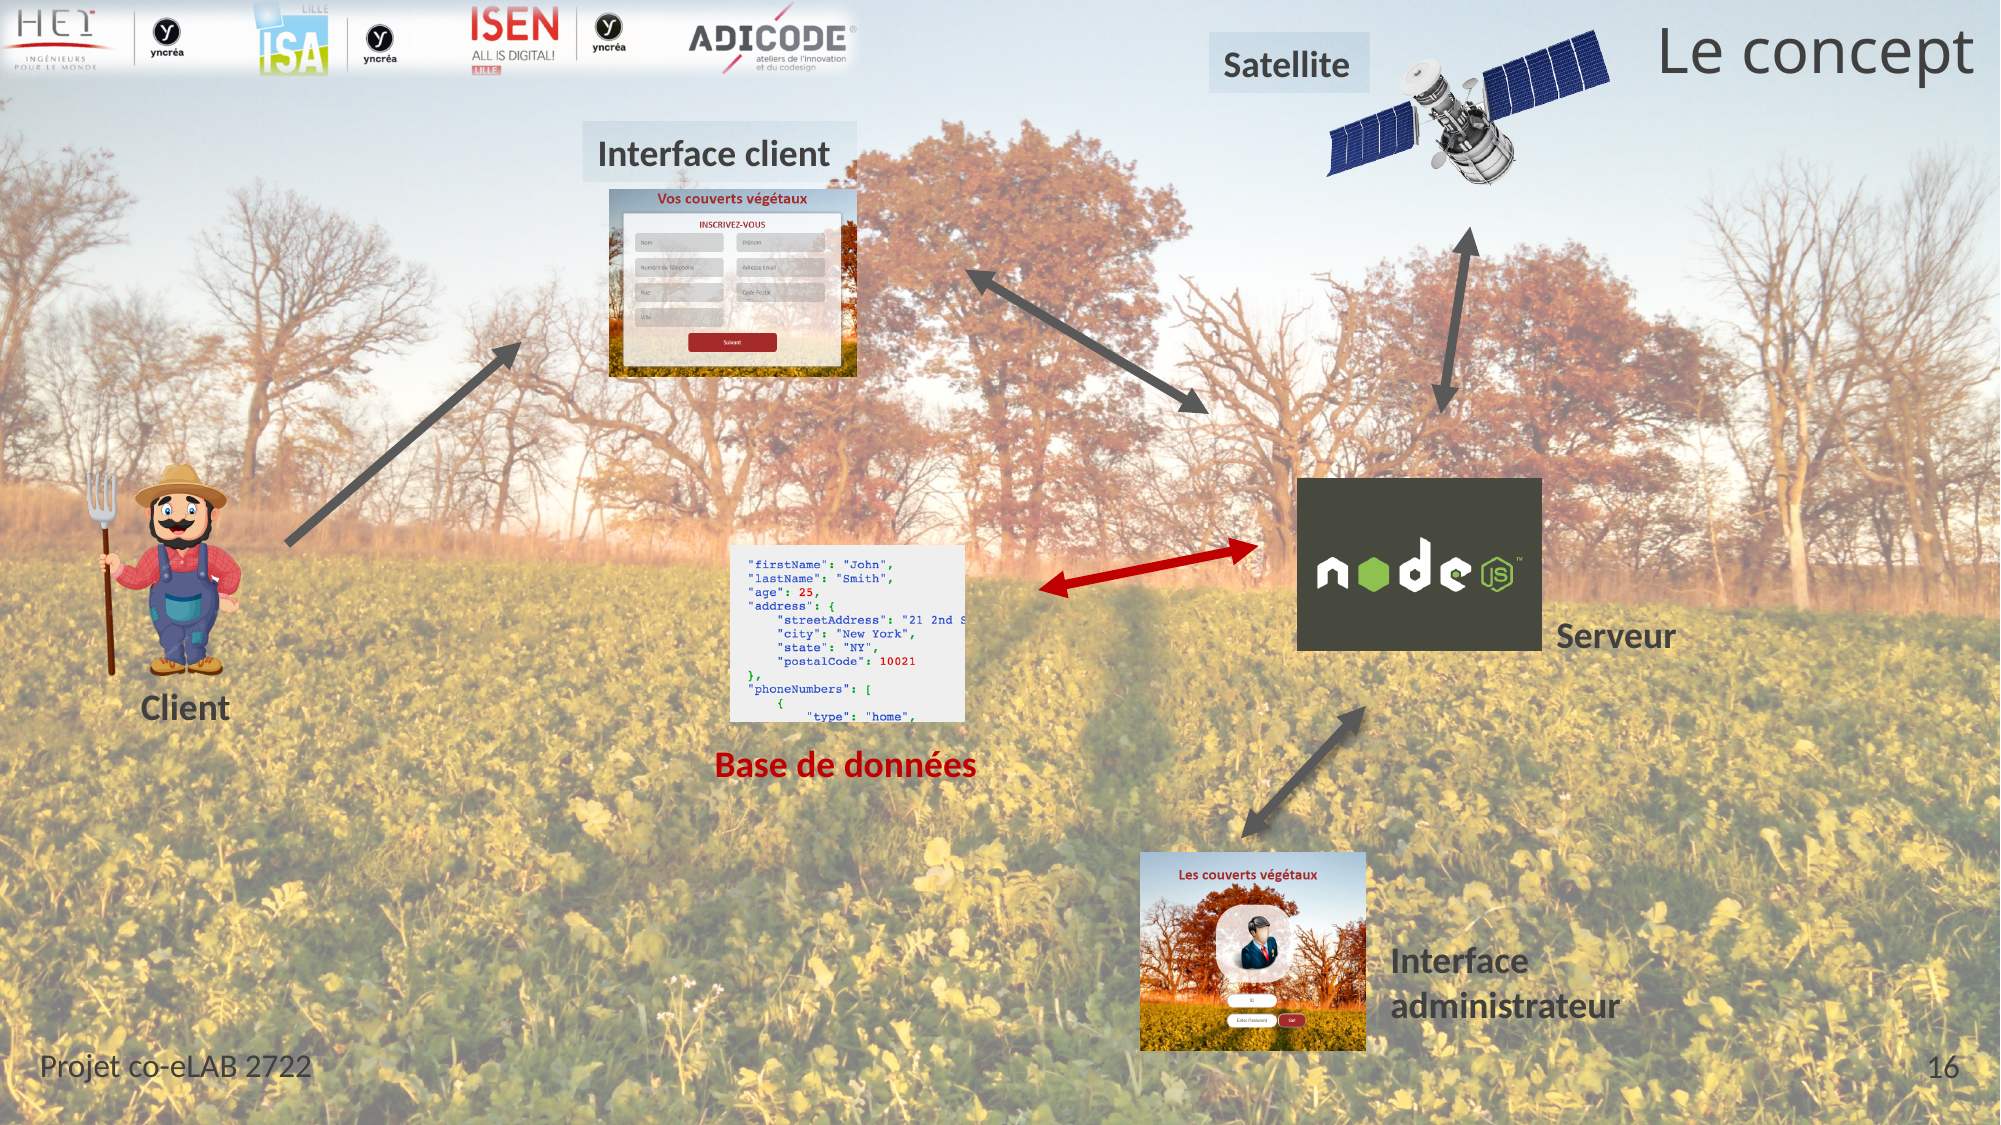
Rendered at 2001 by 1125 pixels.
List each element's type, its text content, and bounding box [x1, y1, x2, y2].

text_box Base de données [699, 732, 993, 792]
picture [1140, 852, 1366, 1051]
text_box Satellite [1209, 32, 1325, 93]
footer Projet co-eLAB 2722 [24, 1036, 700, 1097]
title A vous de jouer! [0, 9, 855, 72]
text_box Serveur [1541, 603, 1713, 664]
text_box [1440, 226, 1471, 414]
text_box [1240, 705, 1366, 839]
picture [8, 18, 846, 63]
slide_number 16 [1524, 1035, 1975, 1096]
title Le concept [1632, 0, 2000, 95]
text_box Interface client [582, 121, 857, 182]
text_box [964, 269, 1210, 414]
picture [1325, 29, 1616, 193]
picture [1297, 478, 1542, 651]
text_box Interface administrateur [1375, 929, 1750, 1034]
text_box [286, 341, 522, 545]
text_box Client [126, 675, 287, 736]
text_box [1038, 545, 1259, 590]
picture [609, 189, 857, 377]
picture [730, 545, 965, 722]
picture [87, 464, 241, 676]
